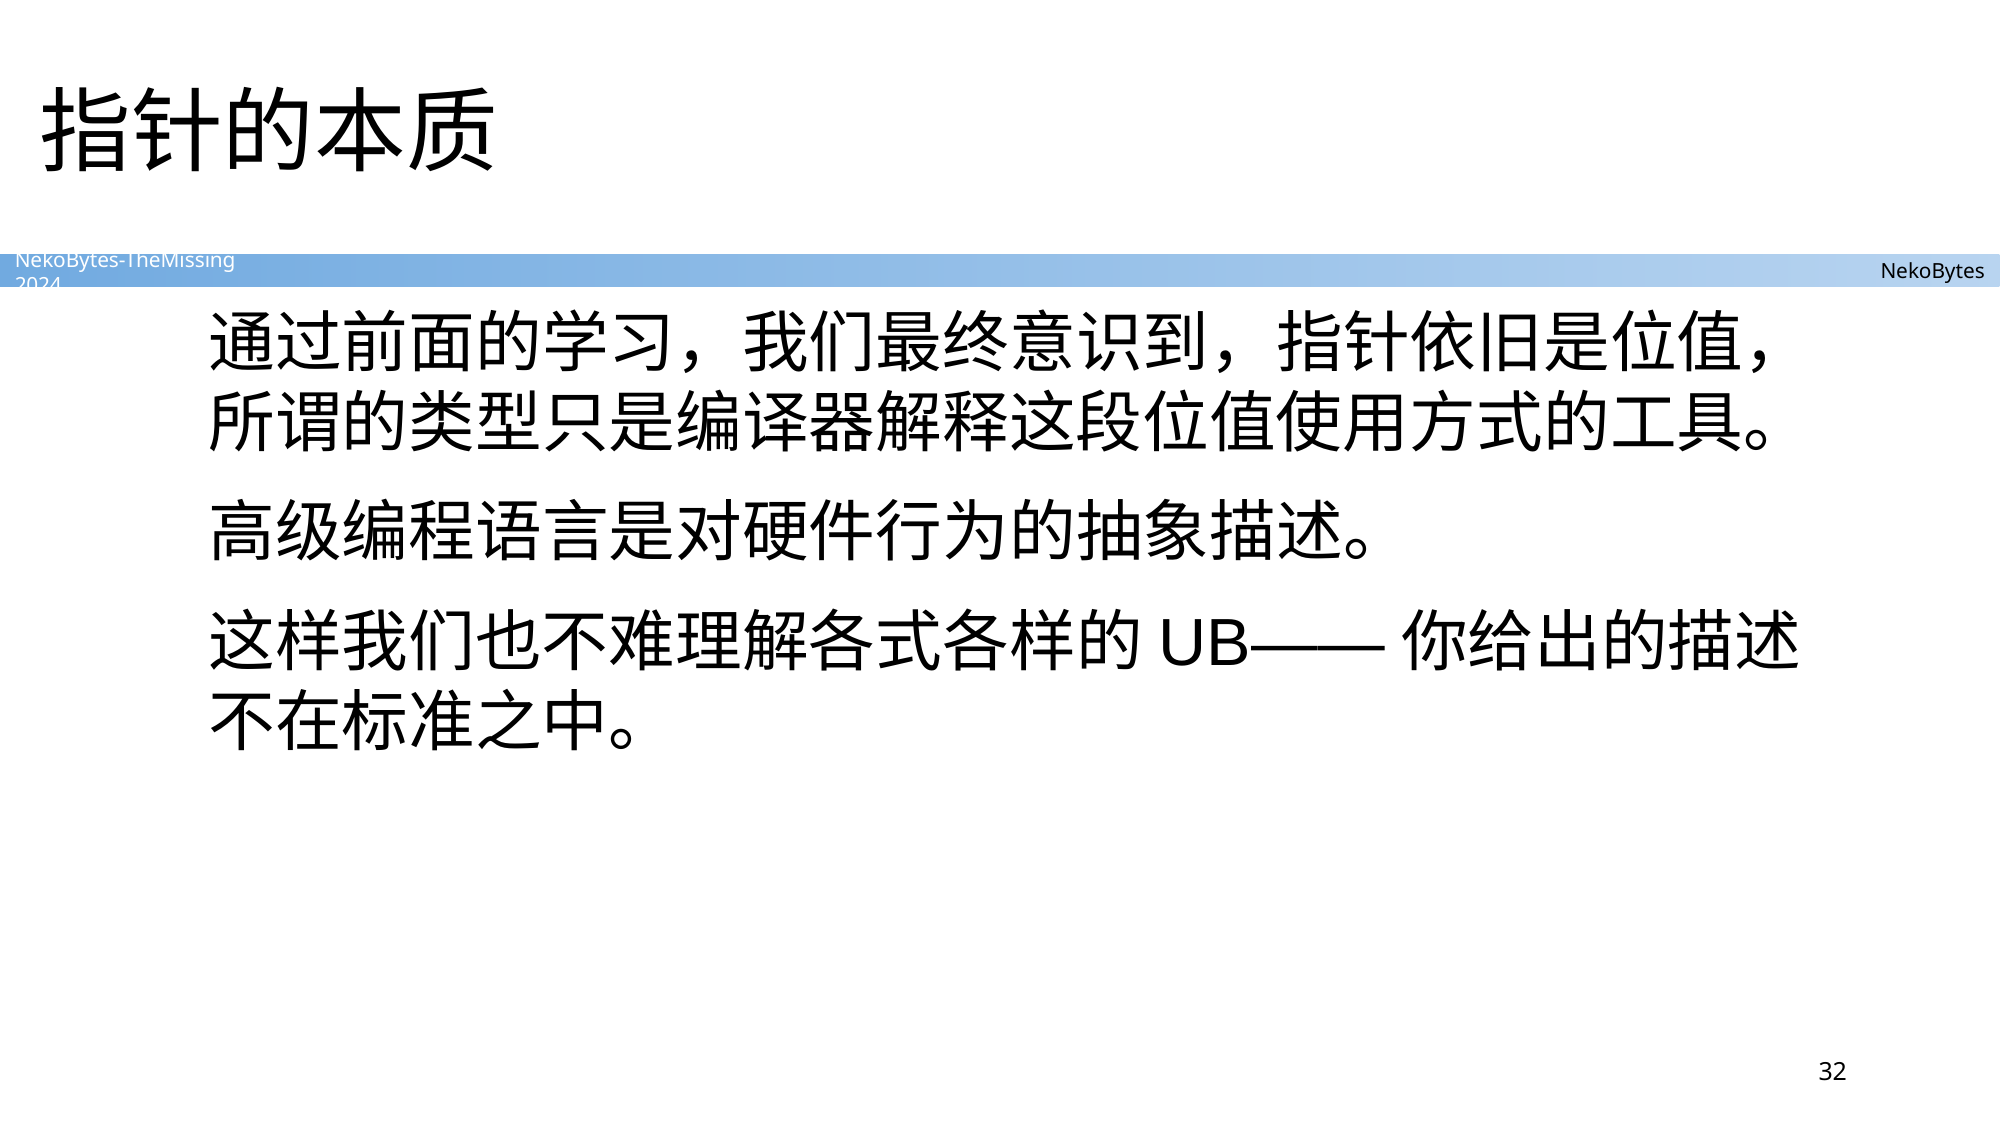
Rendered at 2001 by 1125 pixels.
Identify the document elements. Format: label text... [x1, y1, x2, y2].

list 通过前面的学习，我们最终意识到，指针依旧是位值，所谓的类型只是编译器解释这段位值使用方式的工具。 高级编程语言是对硬件行为的抽象描述。 这样我们也不难理解各式各样的UB——你给出的描述不在标准之中。 [137, 299, 1863, 1013]
title 指针的本质 [39, 73, 1764, 183]
slide_number 32 [1412, 1042, 1863, 1103]
